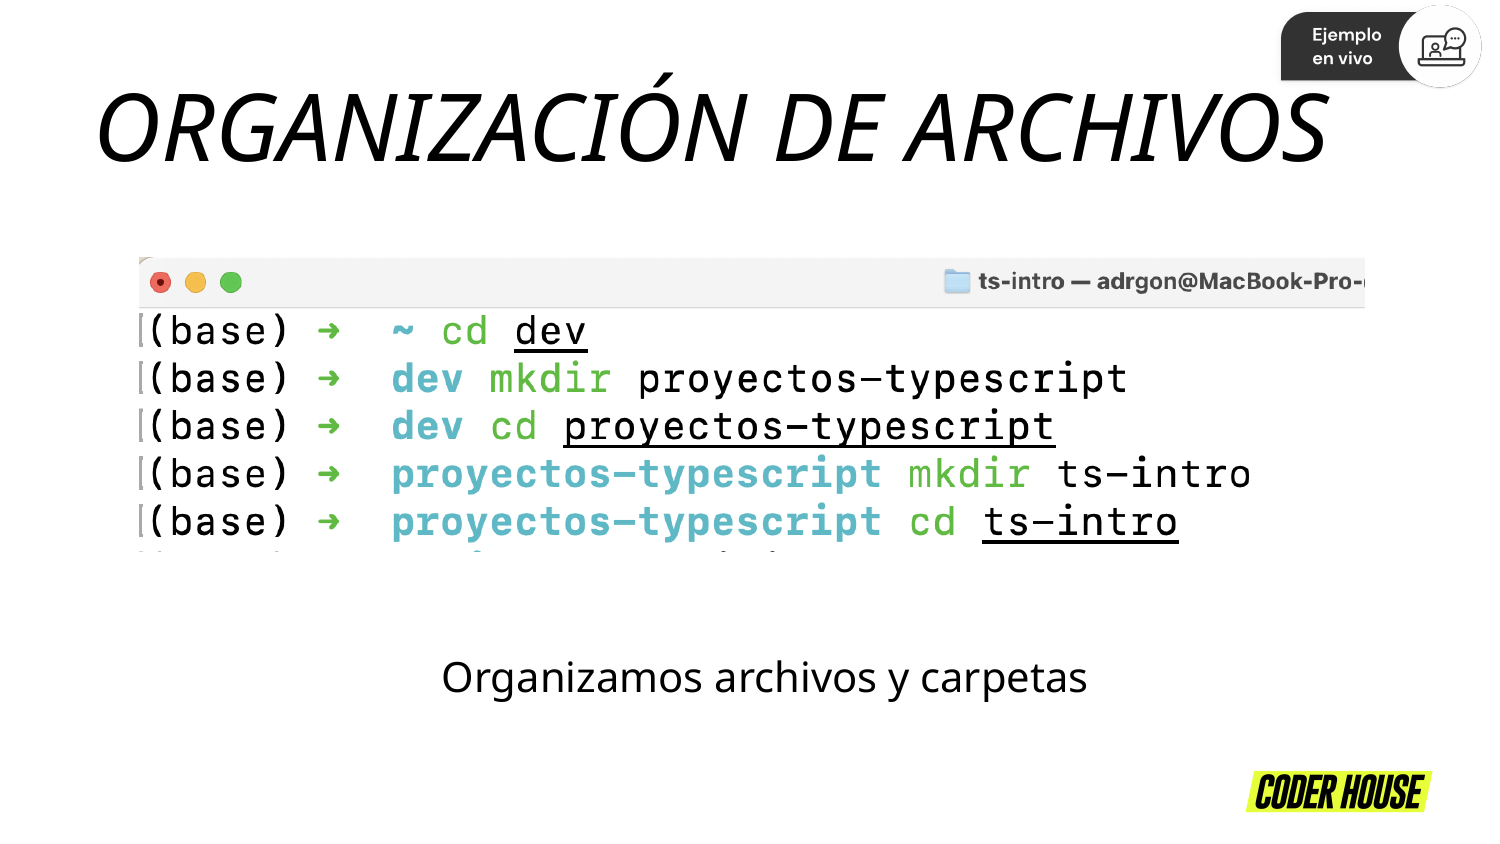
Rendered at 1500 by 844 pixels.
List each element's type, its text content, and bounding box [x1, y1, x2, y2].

text_box Organizamos archivos y carpetas [347, 611, 1184, 716]
text_box ORGANIZACIÓN DE ARCHIVOS [64, 52, 1359, 215]
picture [1262, 0, 1500, 94]
picture [139, 257, 1365, 552]
picture [1241, 764, 1437, 819]
